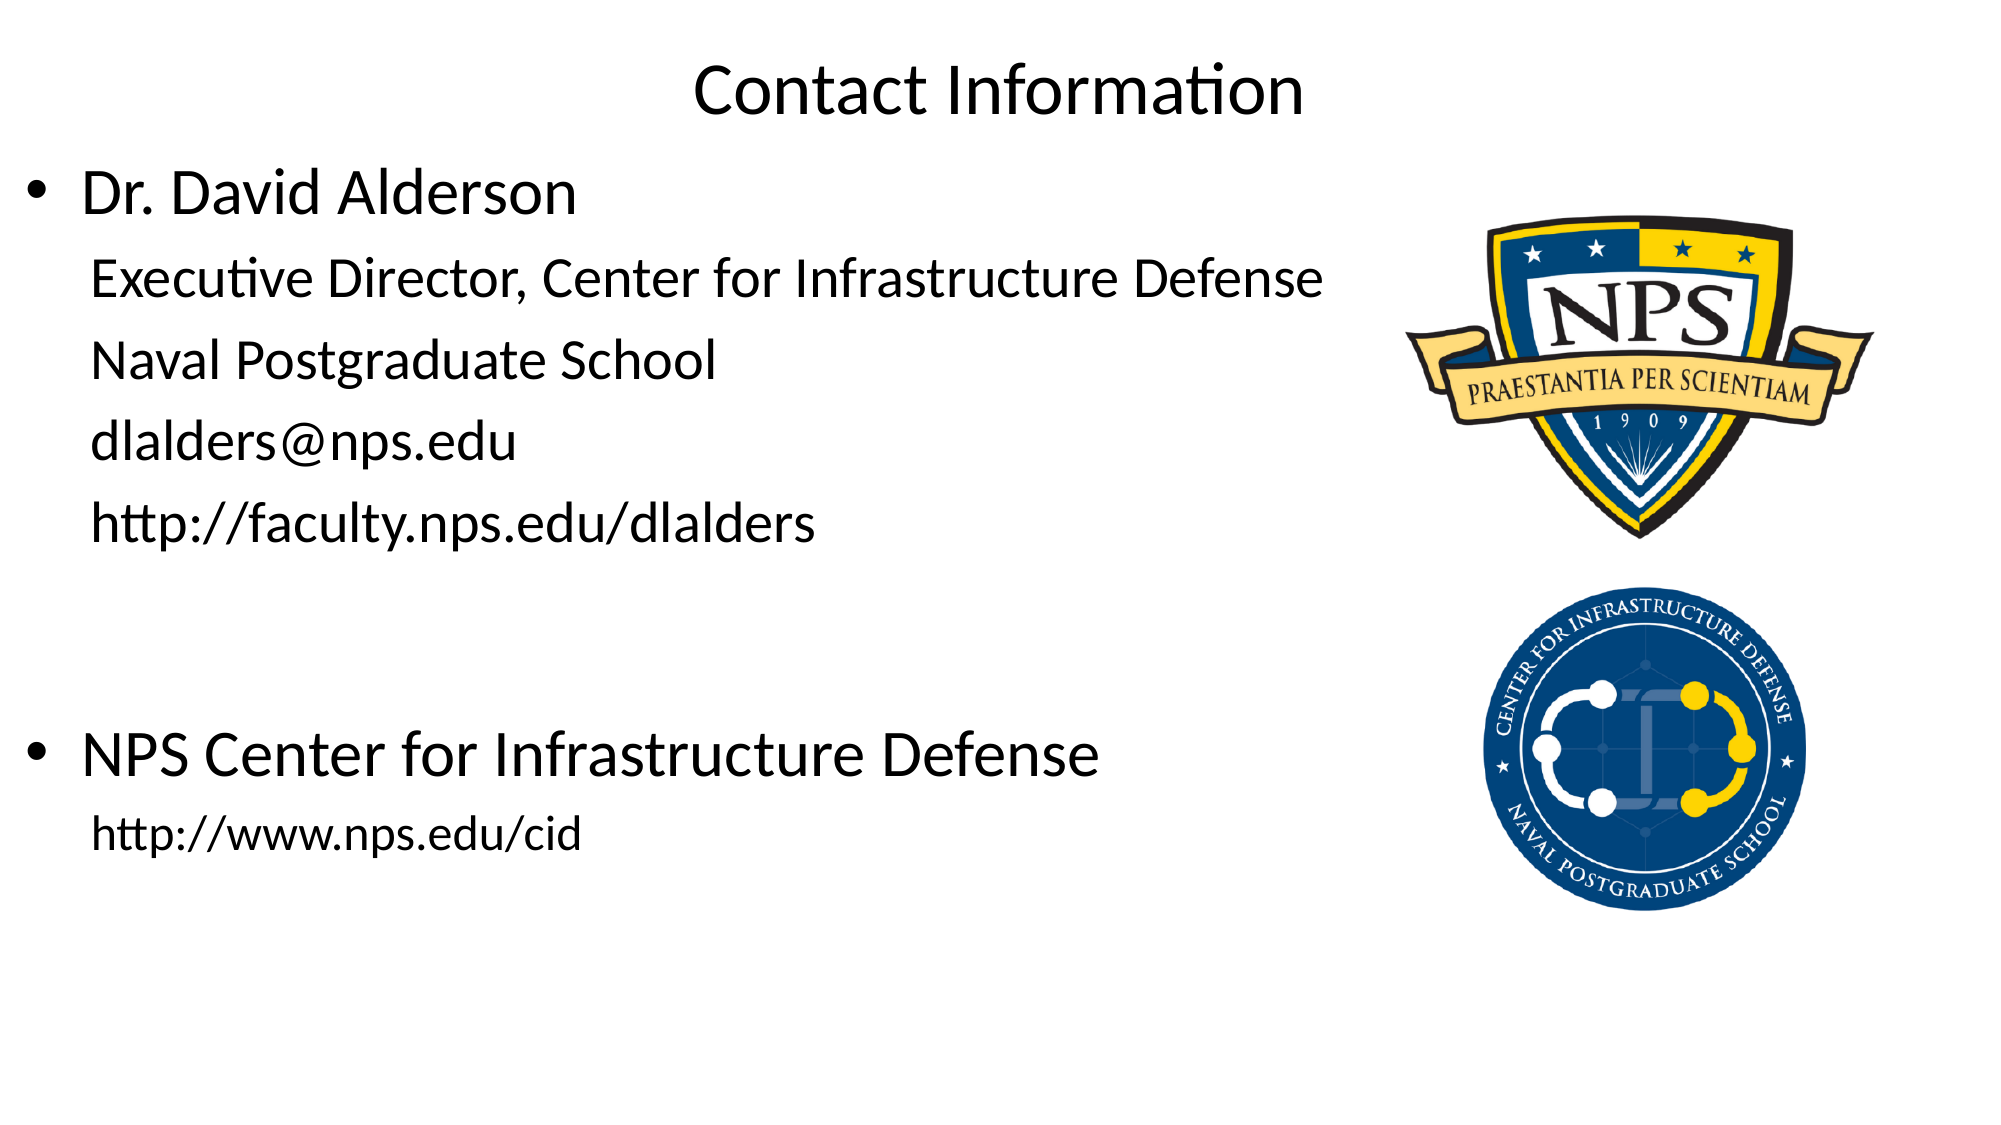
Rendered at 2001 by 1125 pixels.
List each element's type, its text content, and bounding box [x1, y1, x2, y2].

title Contact Information [99, 45, 1900, 125]
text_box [1395, 173, 1916, 952]
list Dr. David Alderson Executive Director, Center for Infrastructure Defense Naval Postgraduate School dlalders@nps.edu http://faculty.nps.edu/dlalders NPS Center for Infrastructure Defense http://www.nps.edu/cid [10, 140, 1361, 1053]
